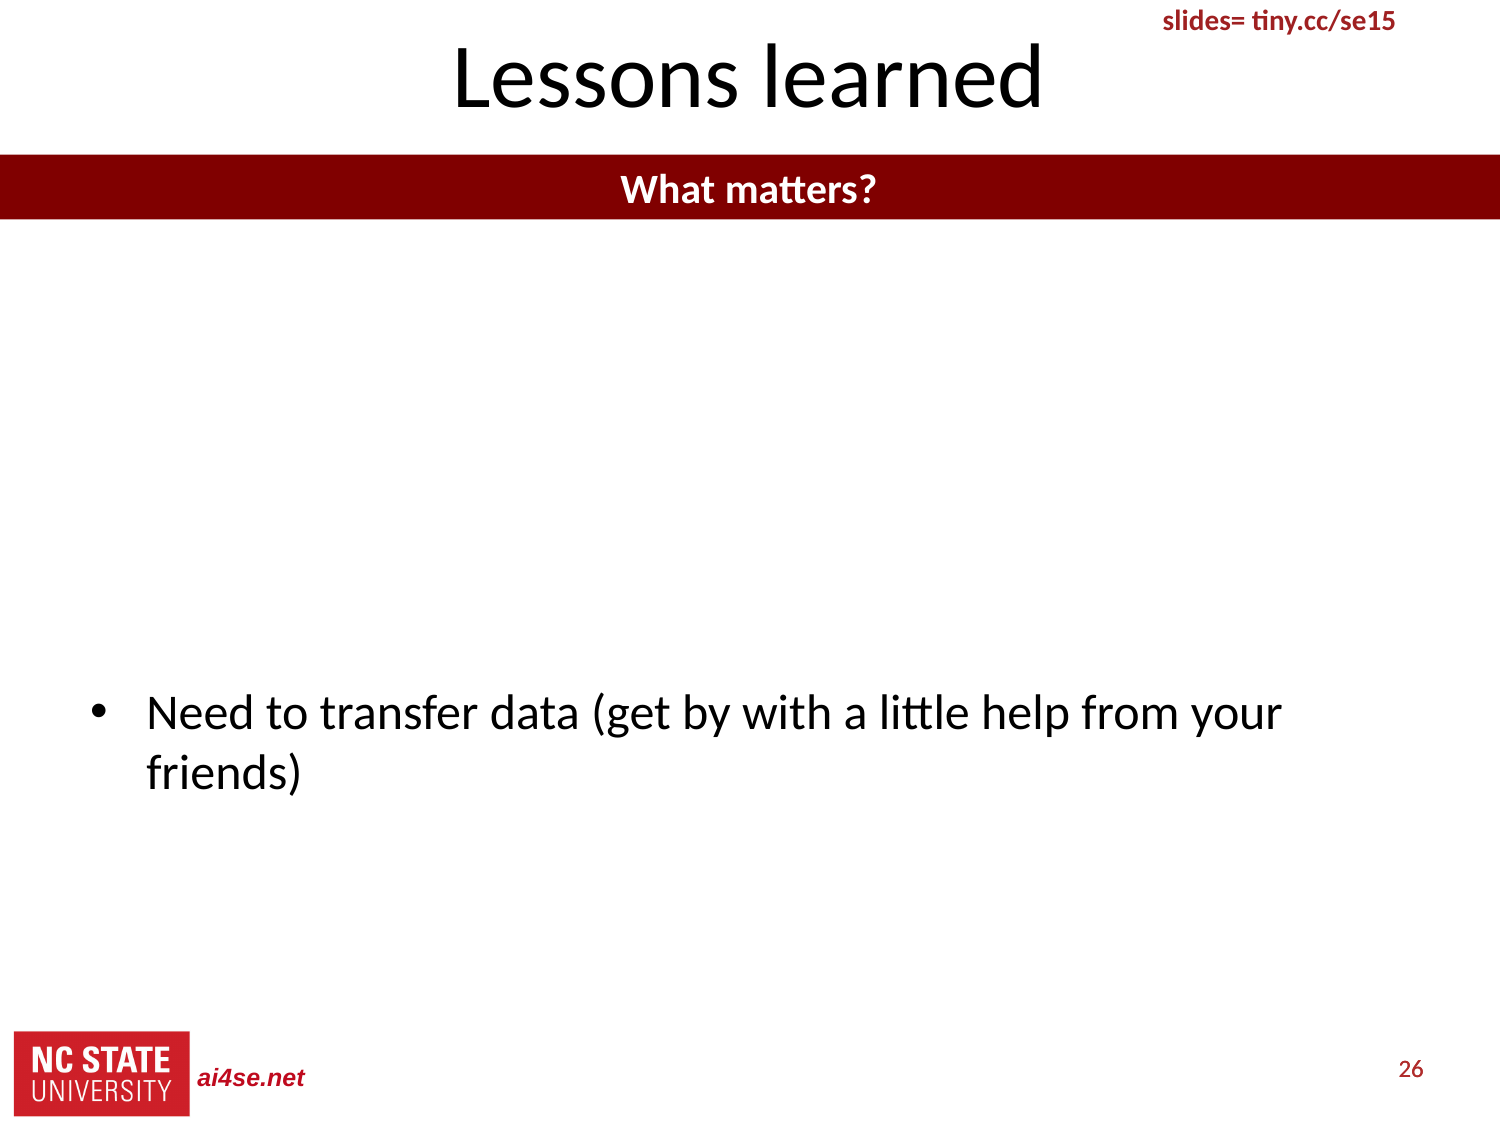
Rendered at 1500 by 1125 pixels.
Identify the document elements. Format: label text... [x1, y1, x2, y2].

text_box What matters? [0, 154, 1500, 220]
list Certification envelopes (when not to trust conclusions) Locality matters (when their conclusions do not hold for you) Need “streaming tools” (continually stream over a never ending sequence of new data) Need repair tools (to fix broken ideas) Verification matters (sooner or later, we all screw up) Need to transfer data (get by with a little help from your friends) Need compression tools (to save space) Need privacy tools (so you can share) [75, 262, 1425, 1005]
title Lessons learned [75, 0, 1425, 154]
picture [13, 1030, 191, 1118]
